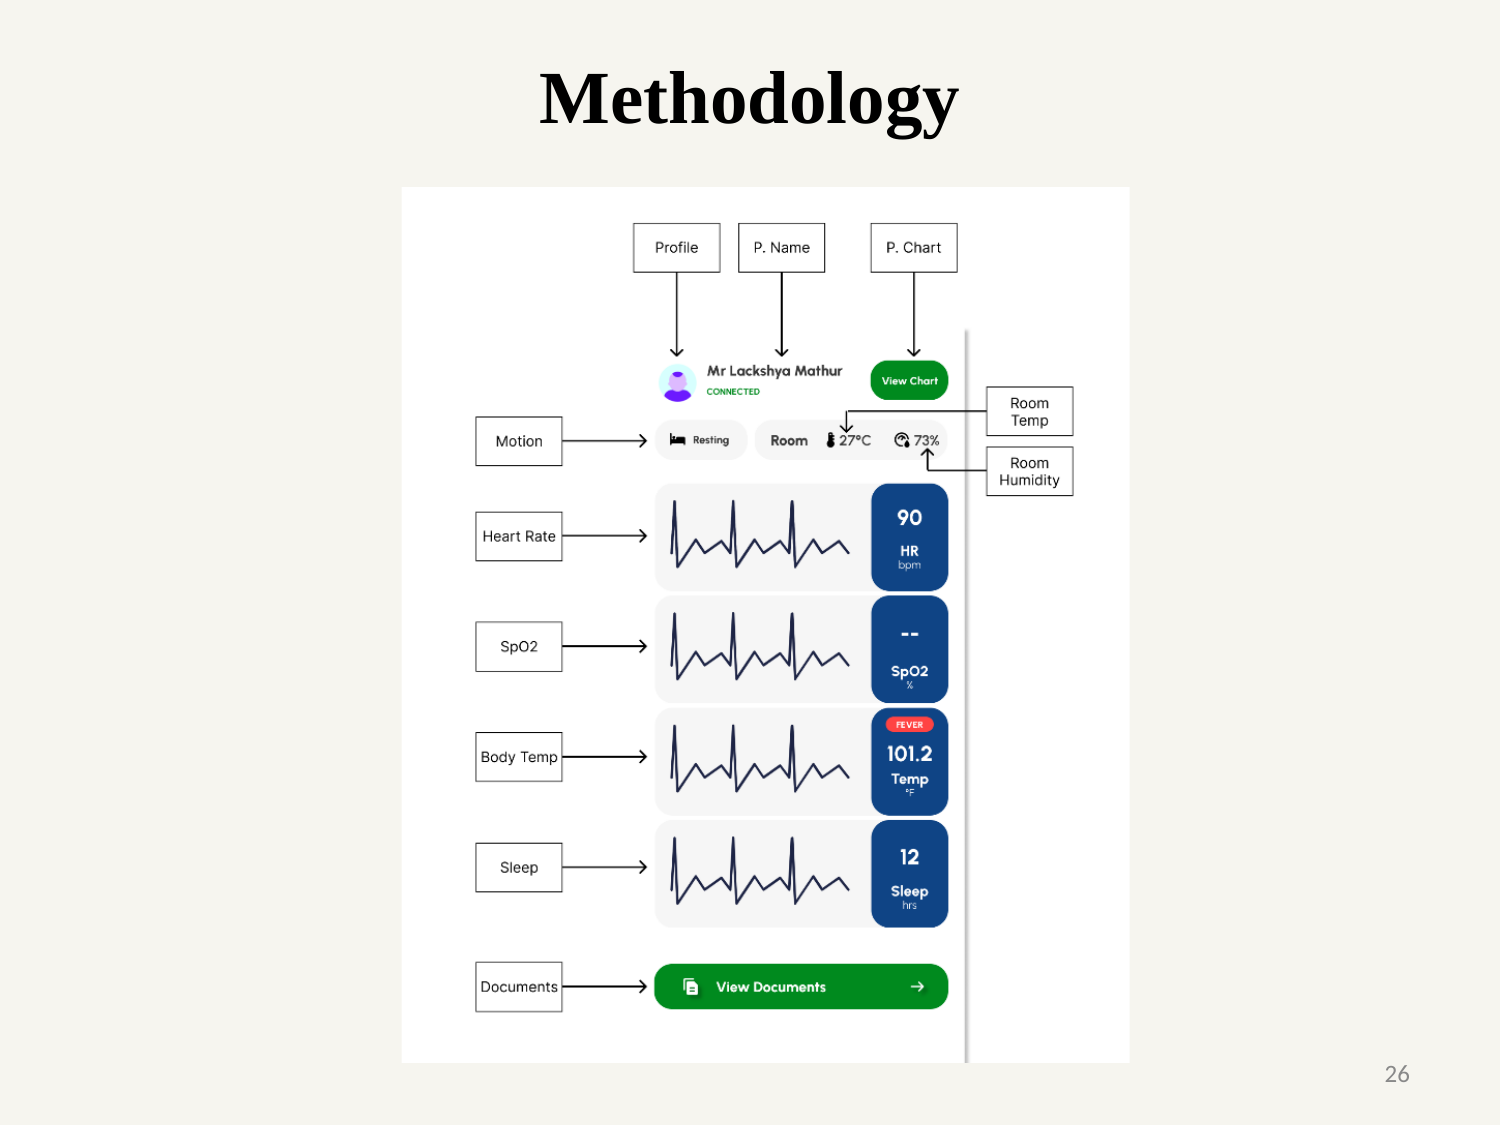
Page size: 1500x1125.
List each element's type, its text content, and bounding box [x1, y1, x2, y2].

picture [401, 187, 1130, 1063]
title Methodology [75, 0, 1425, 188]
text_box 26 [1074, 1042, 1425, 1103]
